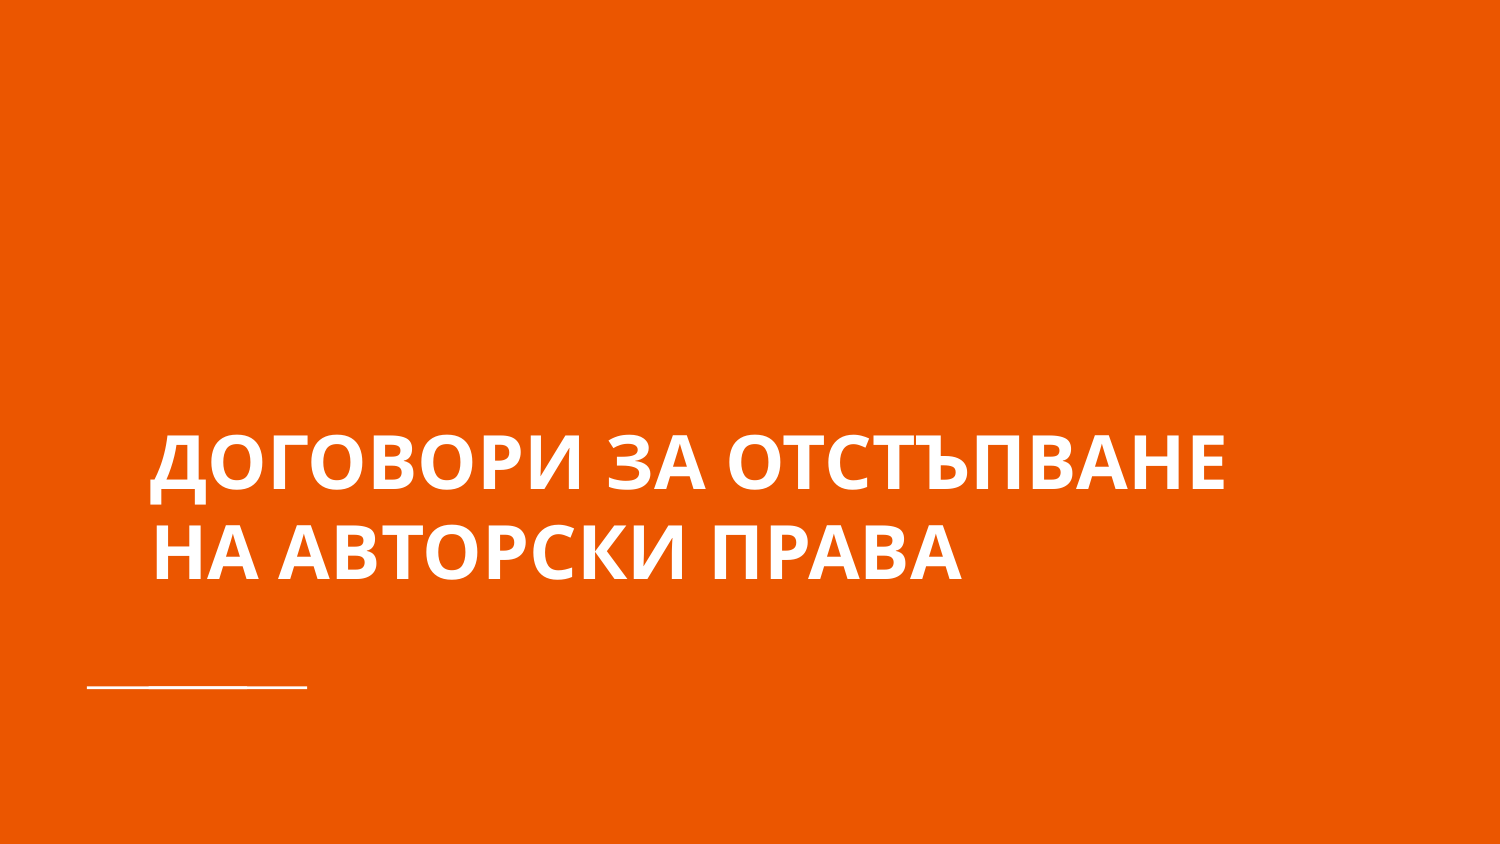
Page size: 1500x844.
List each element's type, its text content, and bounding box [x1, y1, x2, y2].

title ДОГОВОРИ ЗА ОТСТЪПВАНЕ НА АВТОРСКИ ПРАВА [135, 378, 1272, 632]
